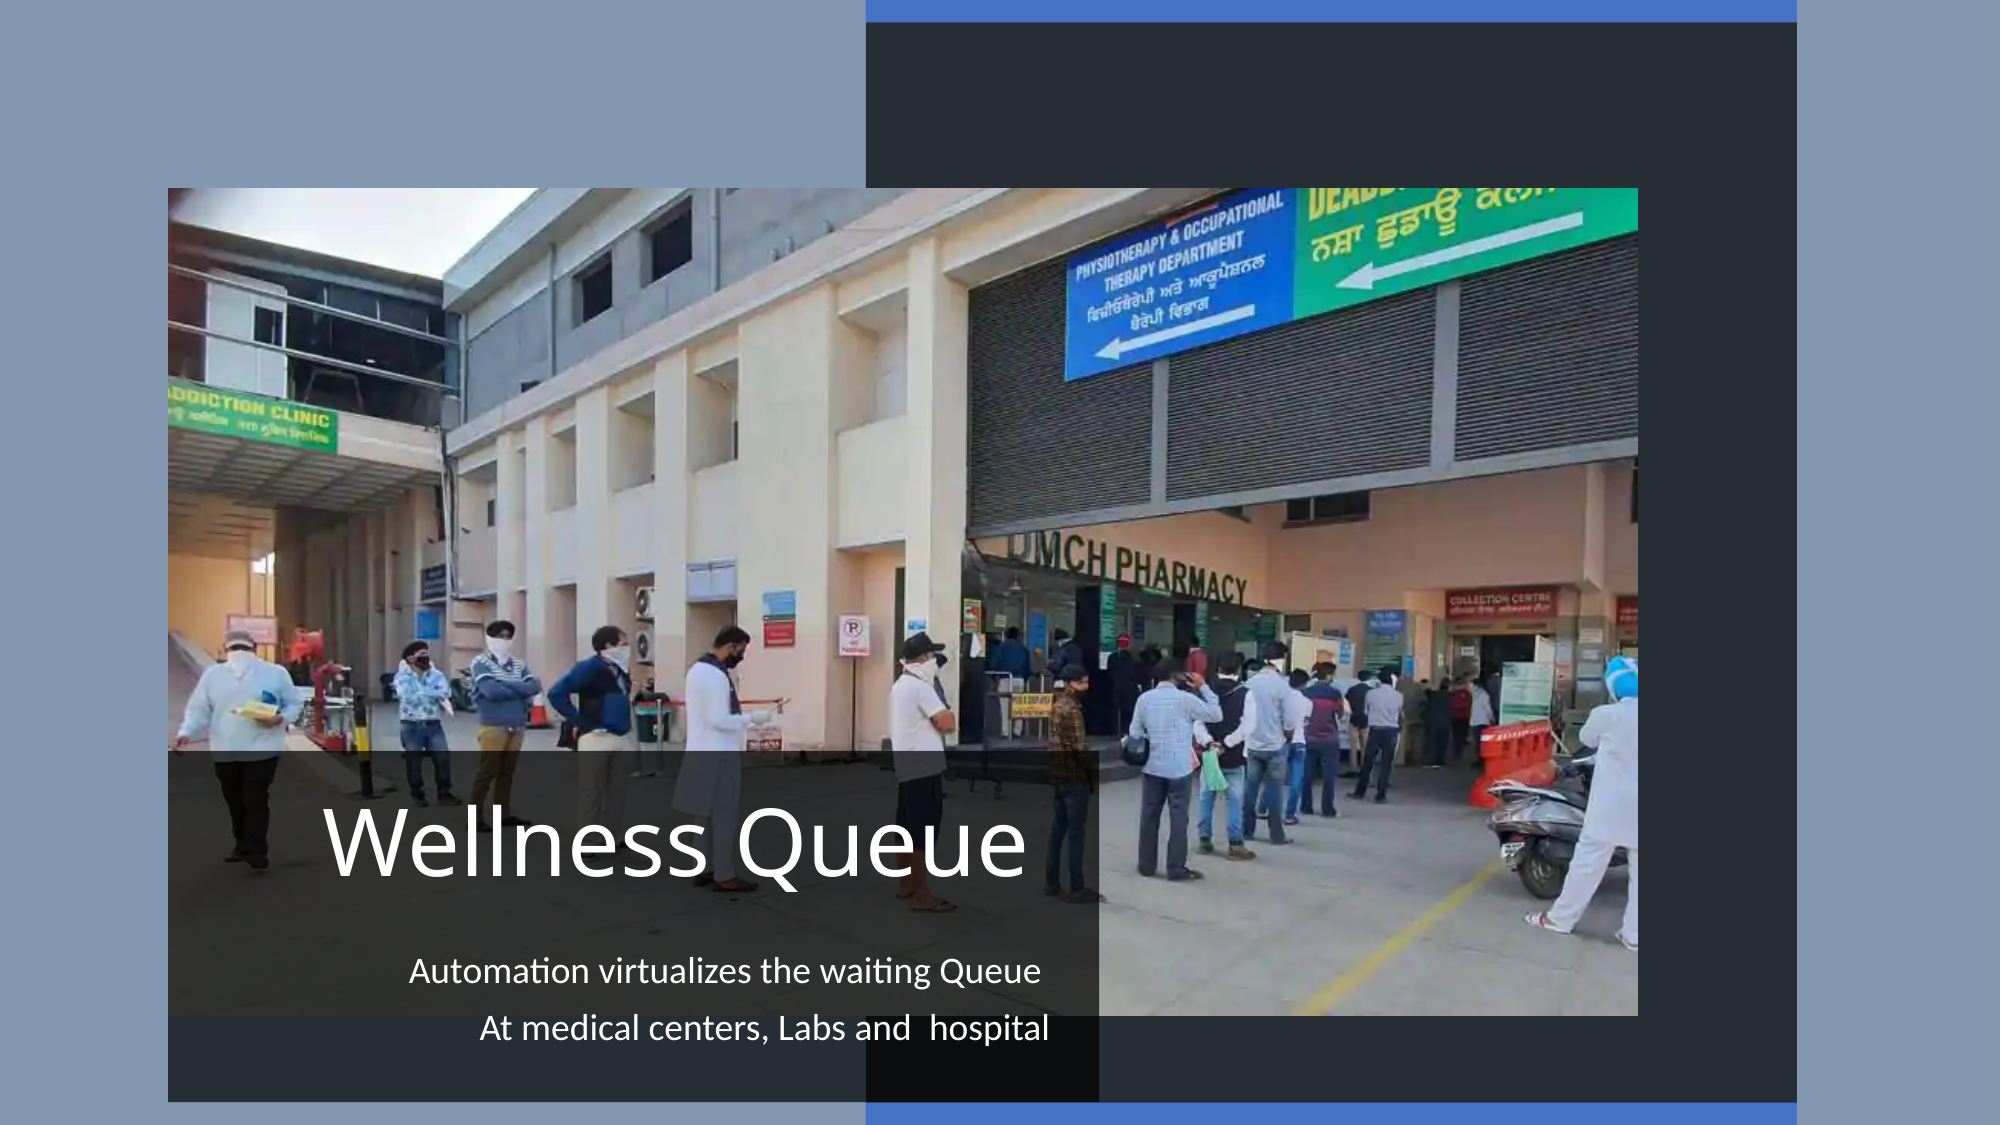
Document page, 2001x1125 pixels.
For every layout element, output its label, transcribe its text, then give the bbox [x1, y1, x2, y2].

subtitle Automation virtualizes the waiting Queue At medical centers, Labs and hospital [231, 1016, 1066, 1058]
picture [167, 188, 1638, 1016]
text_box [167, 1016, 1100, 1103]
